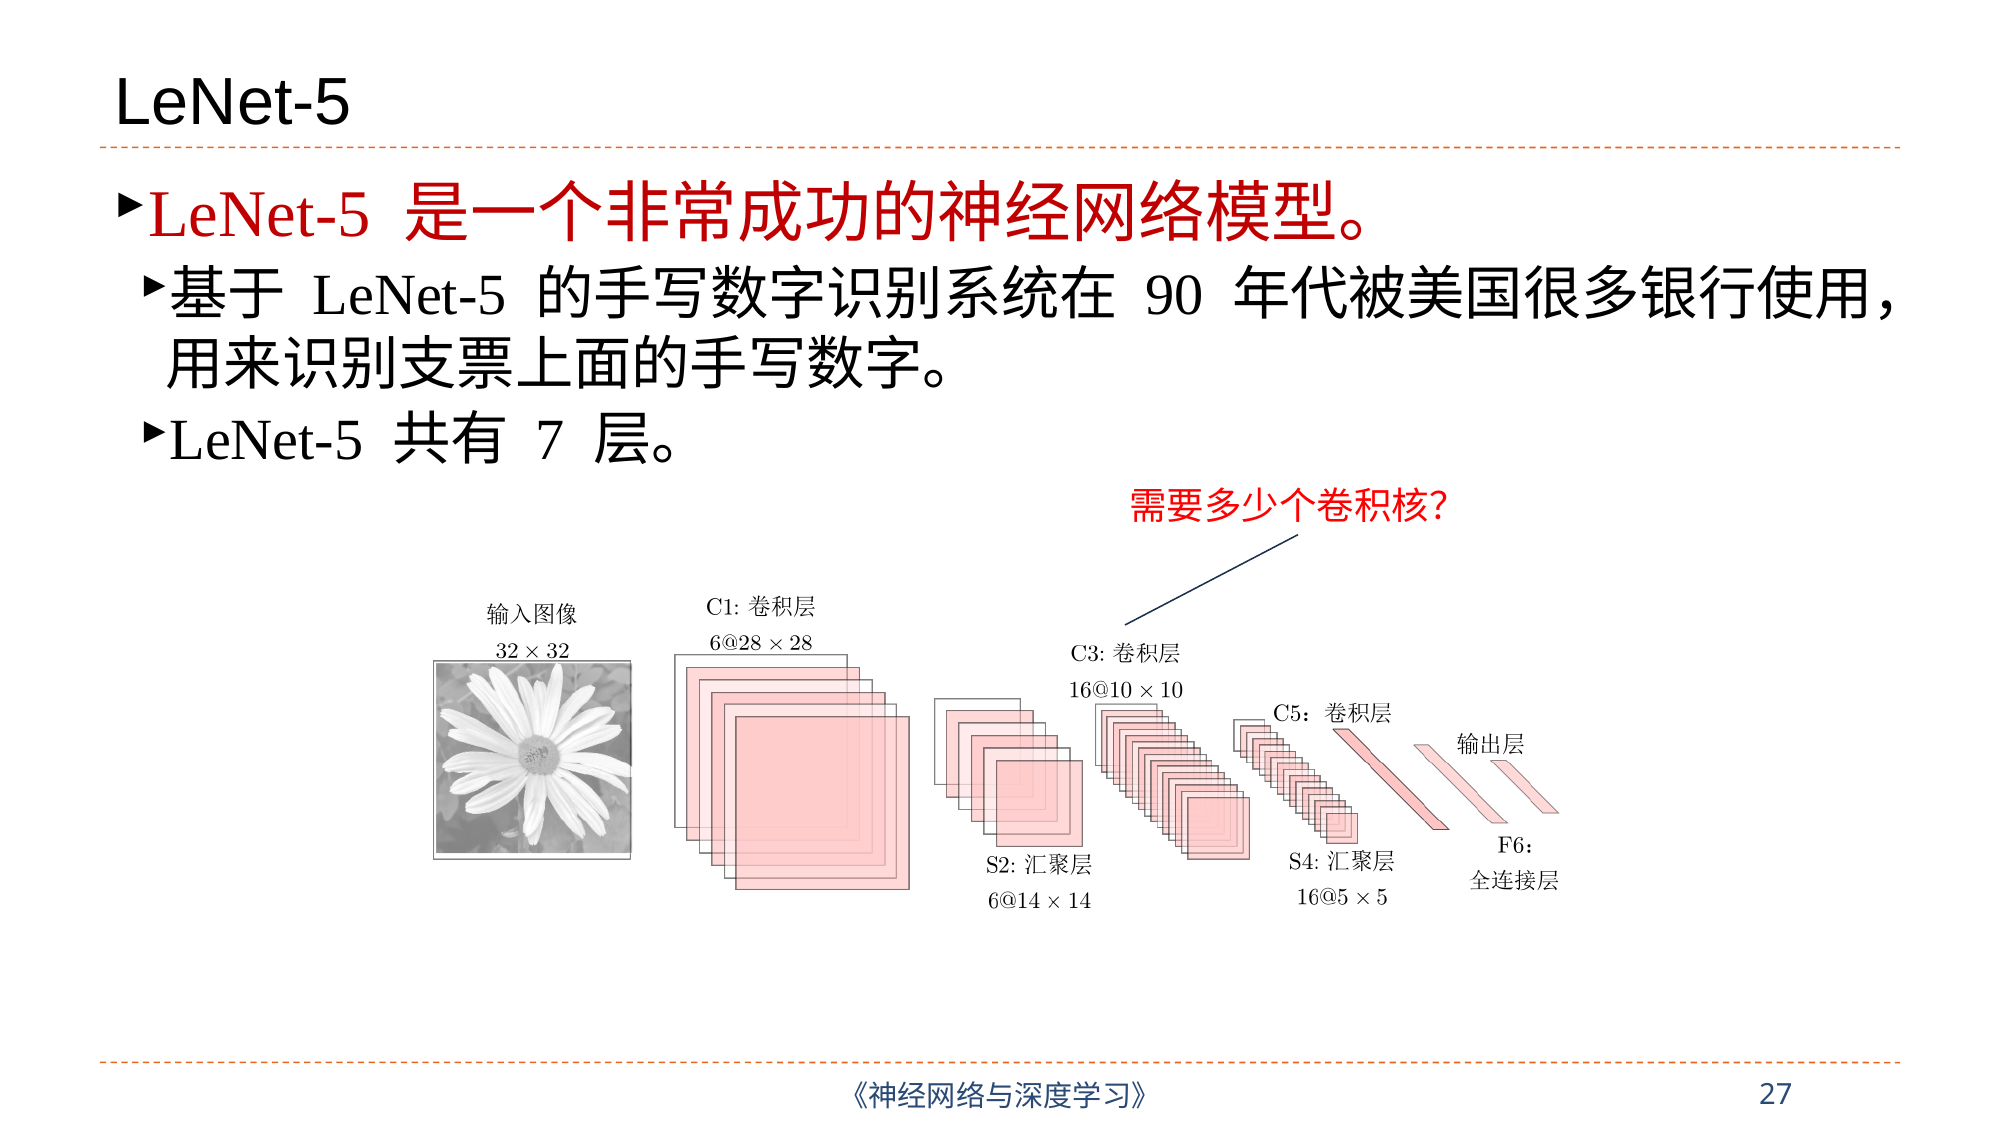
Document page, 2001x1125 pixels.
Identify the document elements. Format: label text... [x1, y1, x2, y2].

picture [412, 587, 1584, 938]
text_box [1124, 535, 1299, 626]
list LeNet-5 是一个非常成功的神经网络模型。 基于 LeNet-5 的手写数字识别系统在 90 年代被美国很多银行使用，用来识别支票上面的手写数字。 LeNet-5 共有 7 层。 [99, 162, 1900, 1050]
title LeNet-5 [99, 24, 1900, 146]
text_box 需要多少个卷积核？ [1114, 474, 1482, 535]
